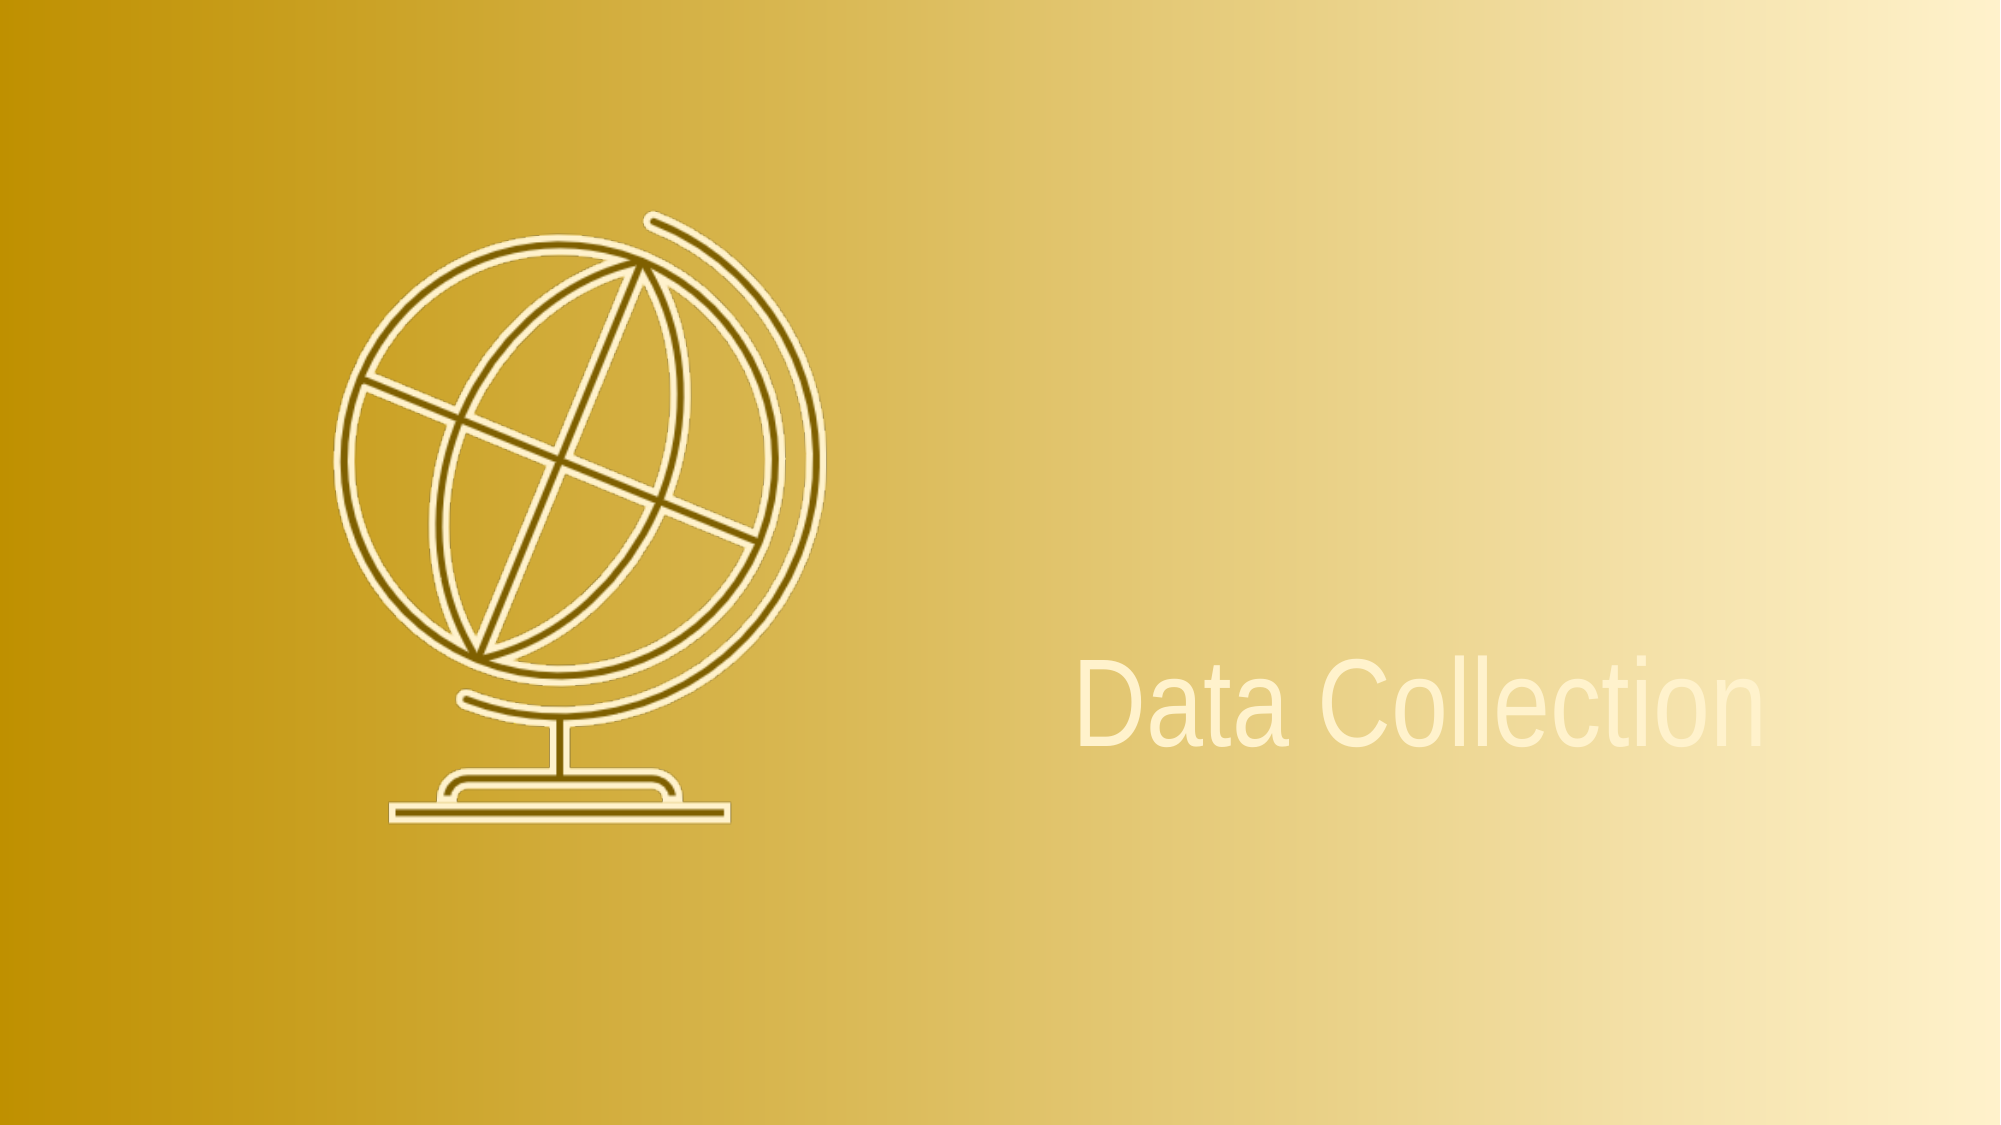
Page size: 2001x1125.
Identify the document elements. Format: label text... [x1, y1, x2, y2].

title Data Collection [1057, 267, 1987, 782]
picture [259, 176, 916, 833]
